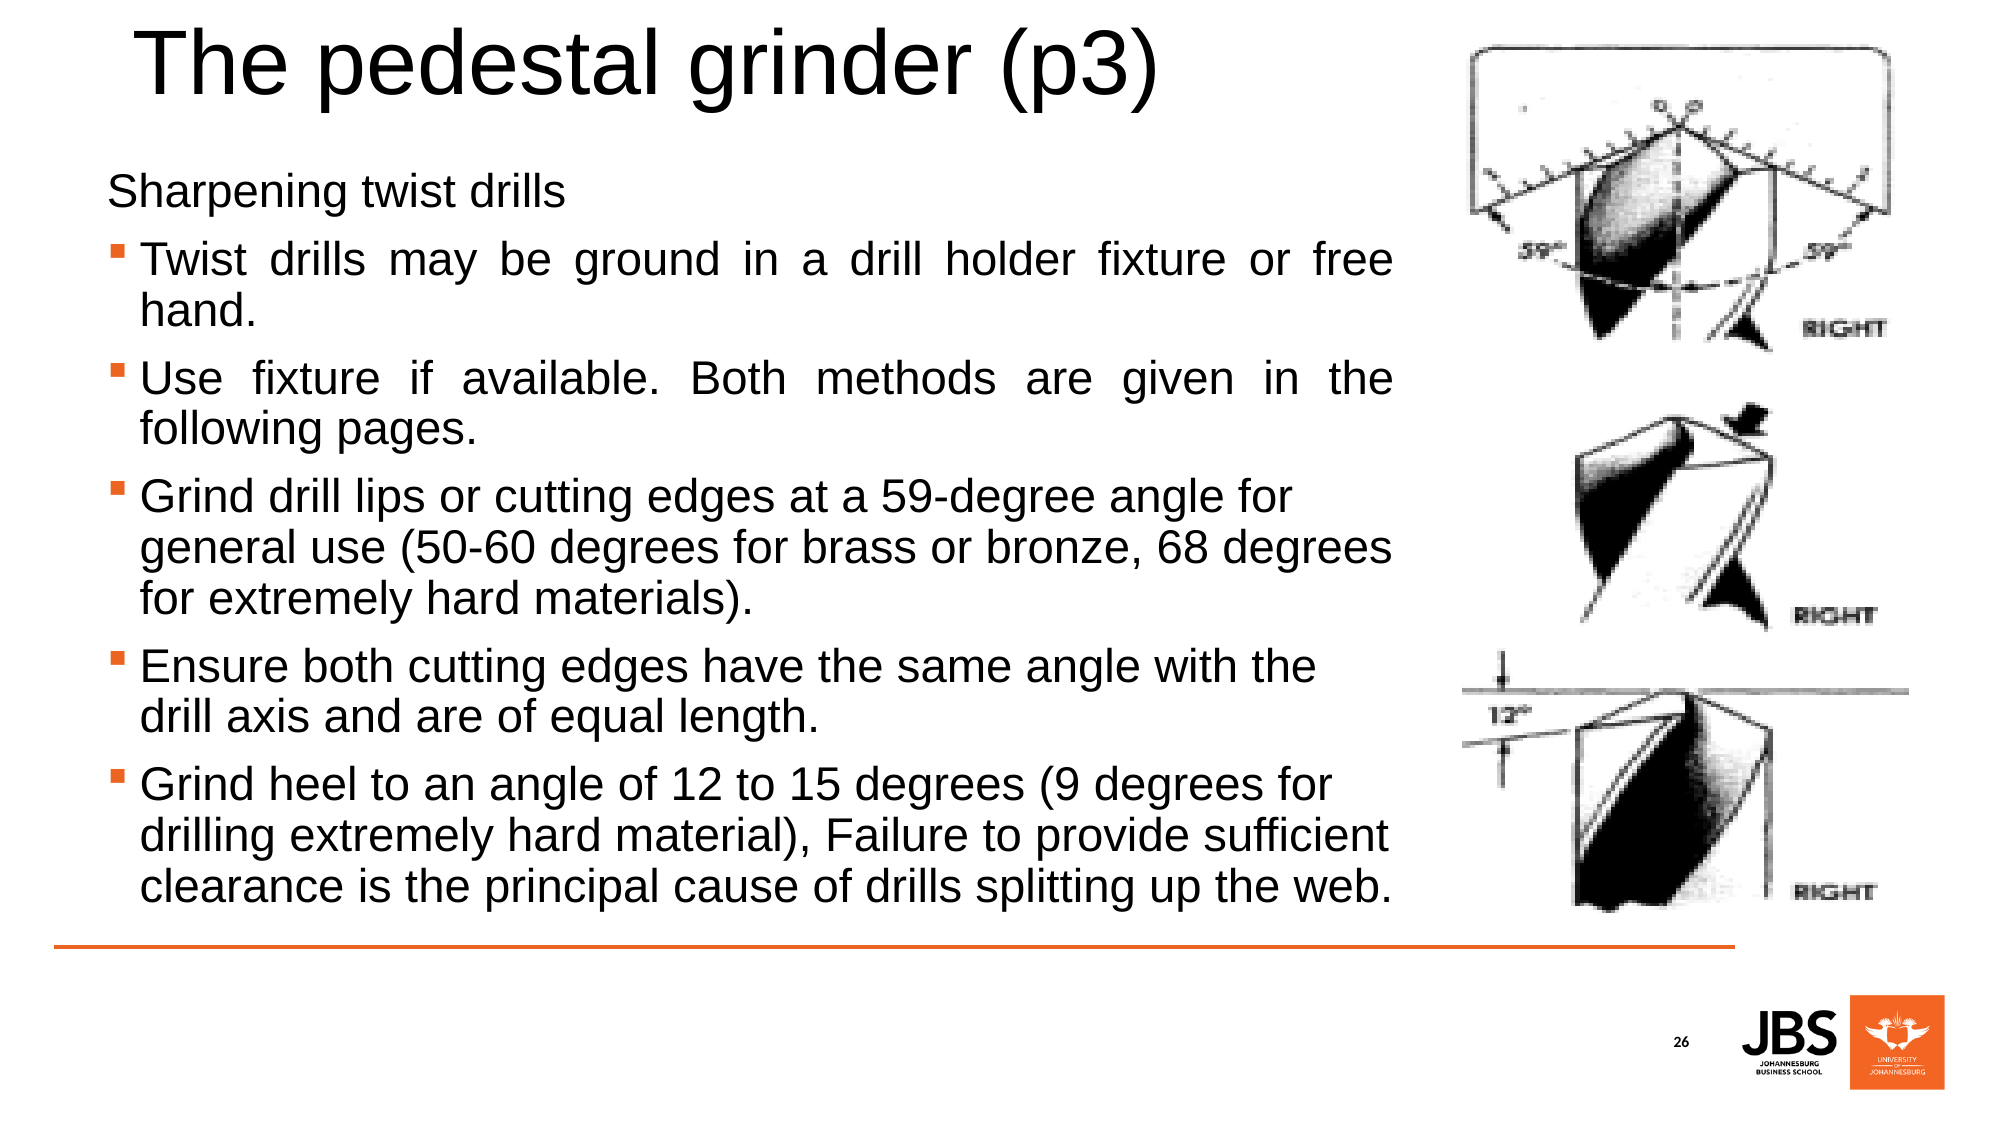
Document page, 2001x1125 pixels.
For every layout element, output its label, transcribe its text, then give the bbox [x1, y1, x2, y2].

picture [1462, 38, 1909, 935]
list Sharpening twist drills Twist drills may be ground in a drill holder fixture or free hand. Use fixture if available. Both methods are given in the following pages. Grind drill lips or cutting edges at a 59-degree angle for general use (50-60 degrees for brass or bronze, 68 degrees for extremely hard materials). Ensure both cutting edges have the same angle with the drill axis and are of equal length. Grind heel to an angle of 12 to 15 degrees (9 degrees for drilling extremely hard material), Failure to provide sufficient clearance is the principal cause of drills splitting up the web. [91, 159, 1410, 966]
title The pedestal grinder (p3) [91, 0, 1817, 130]
picture [1728, 981, 1958, 1103]
